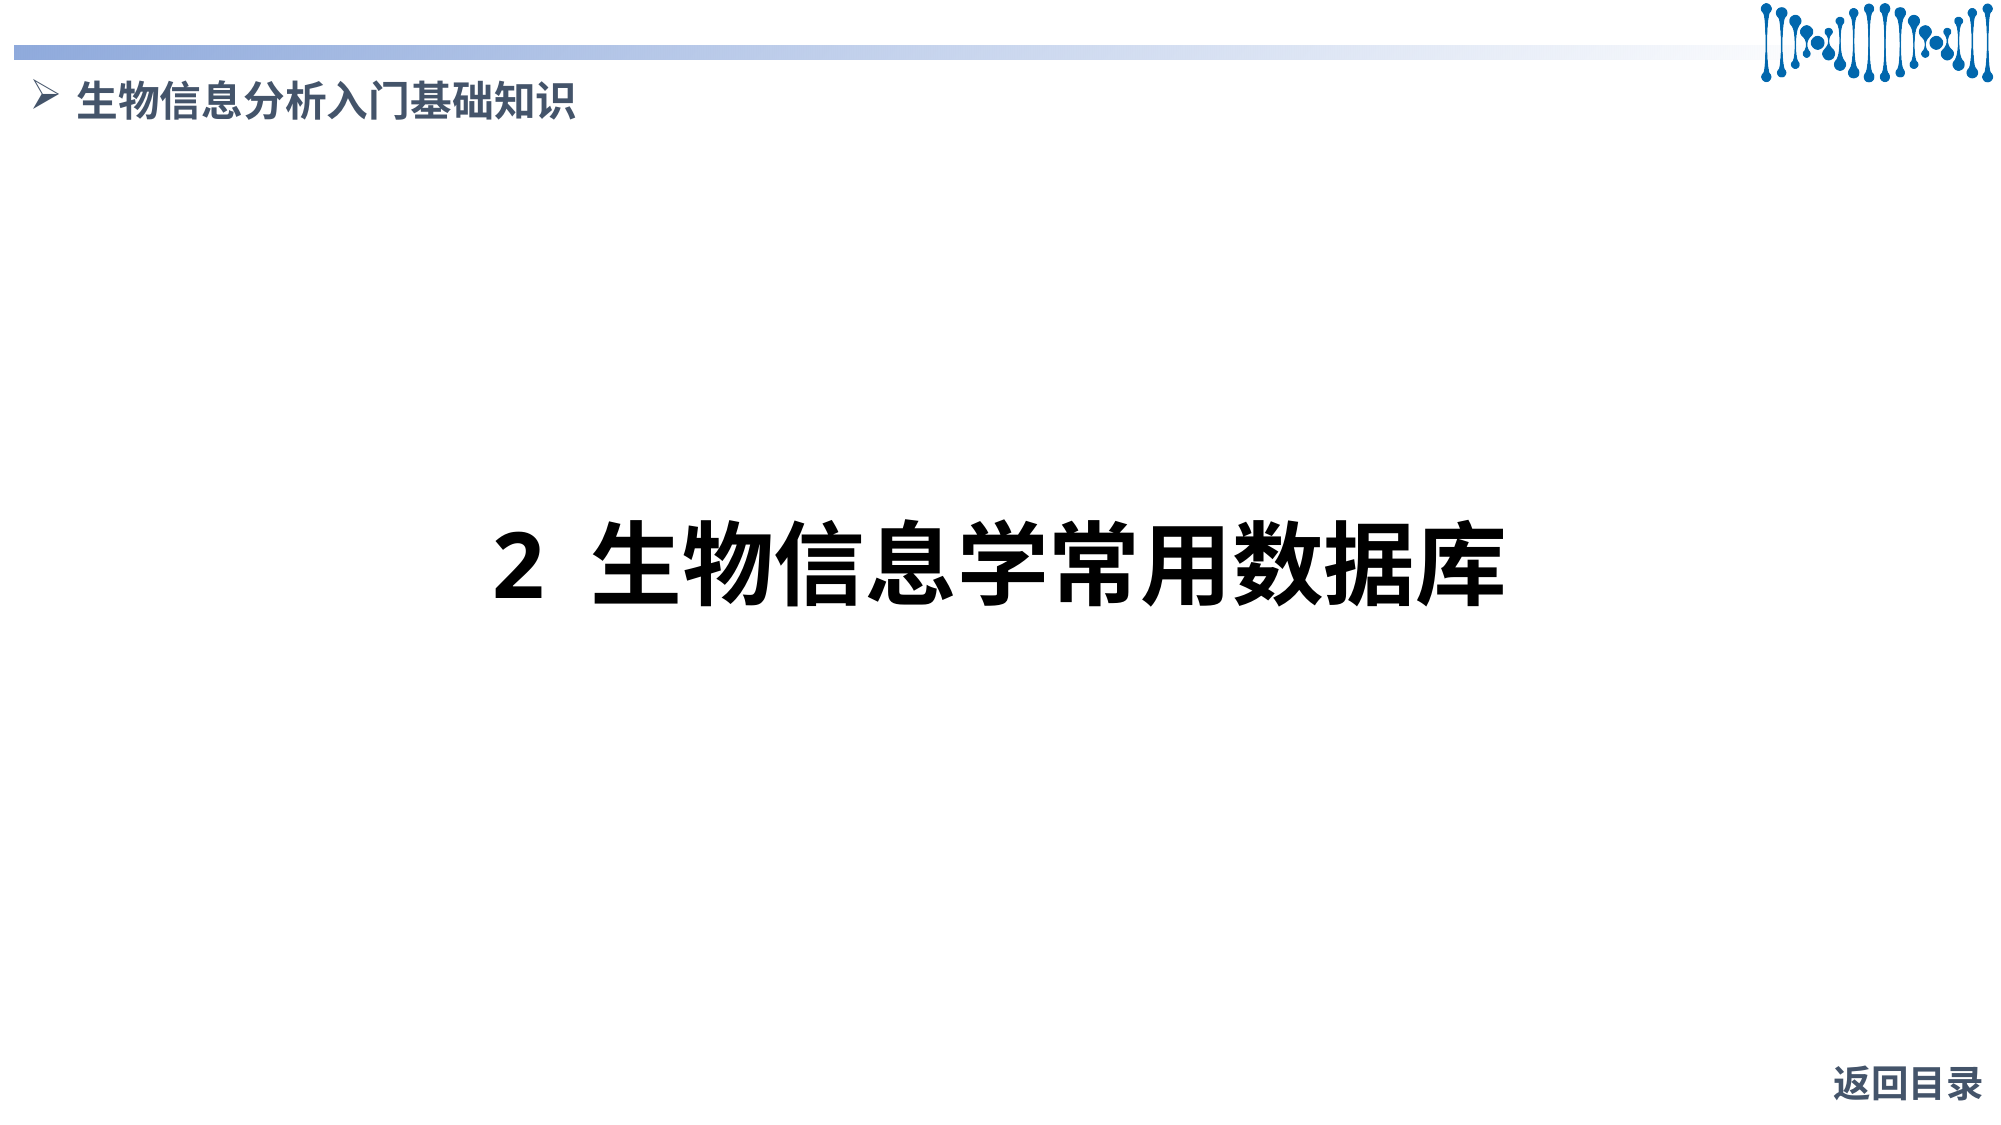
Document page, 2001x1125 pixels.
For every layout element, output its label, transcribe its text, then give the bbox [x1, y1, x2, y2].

text_box 生物信息分析入门基础知识 [14, 67, 1268, 132]
text_box 2 生物信息学常用数据库 [477, 499, 1523, 624]
picture [1759, 2, 1995, 84]
text_box 返回目录 [1819, 1052, 1999, 1113]
text_box [18, 50, 1759, 55]
